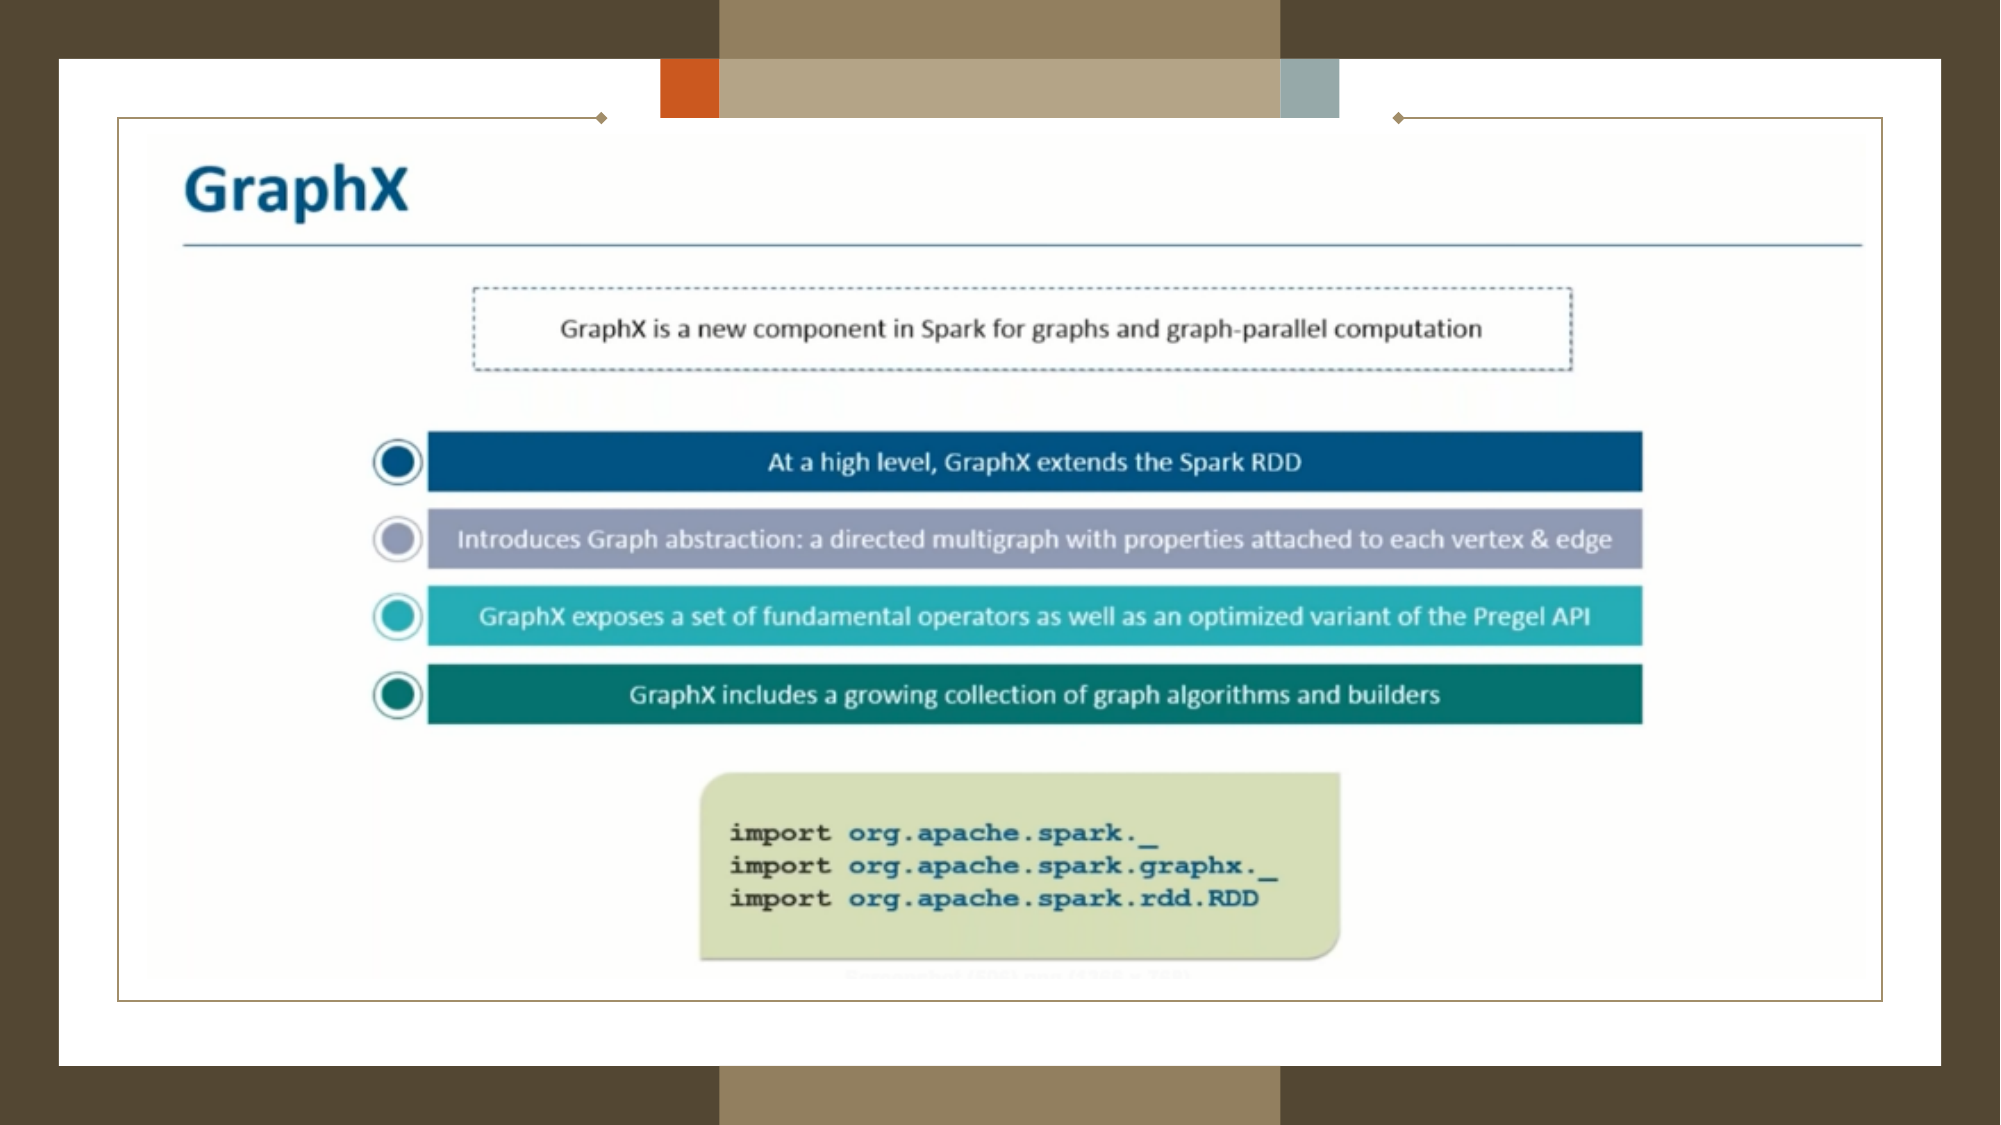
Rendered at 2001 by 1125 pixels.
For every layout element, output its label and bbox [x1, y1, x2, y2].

picture [147, 134, 1866, 979]
